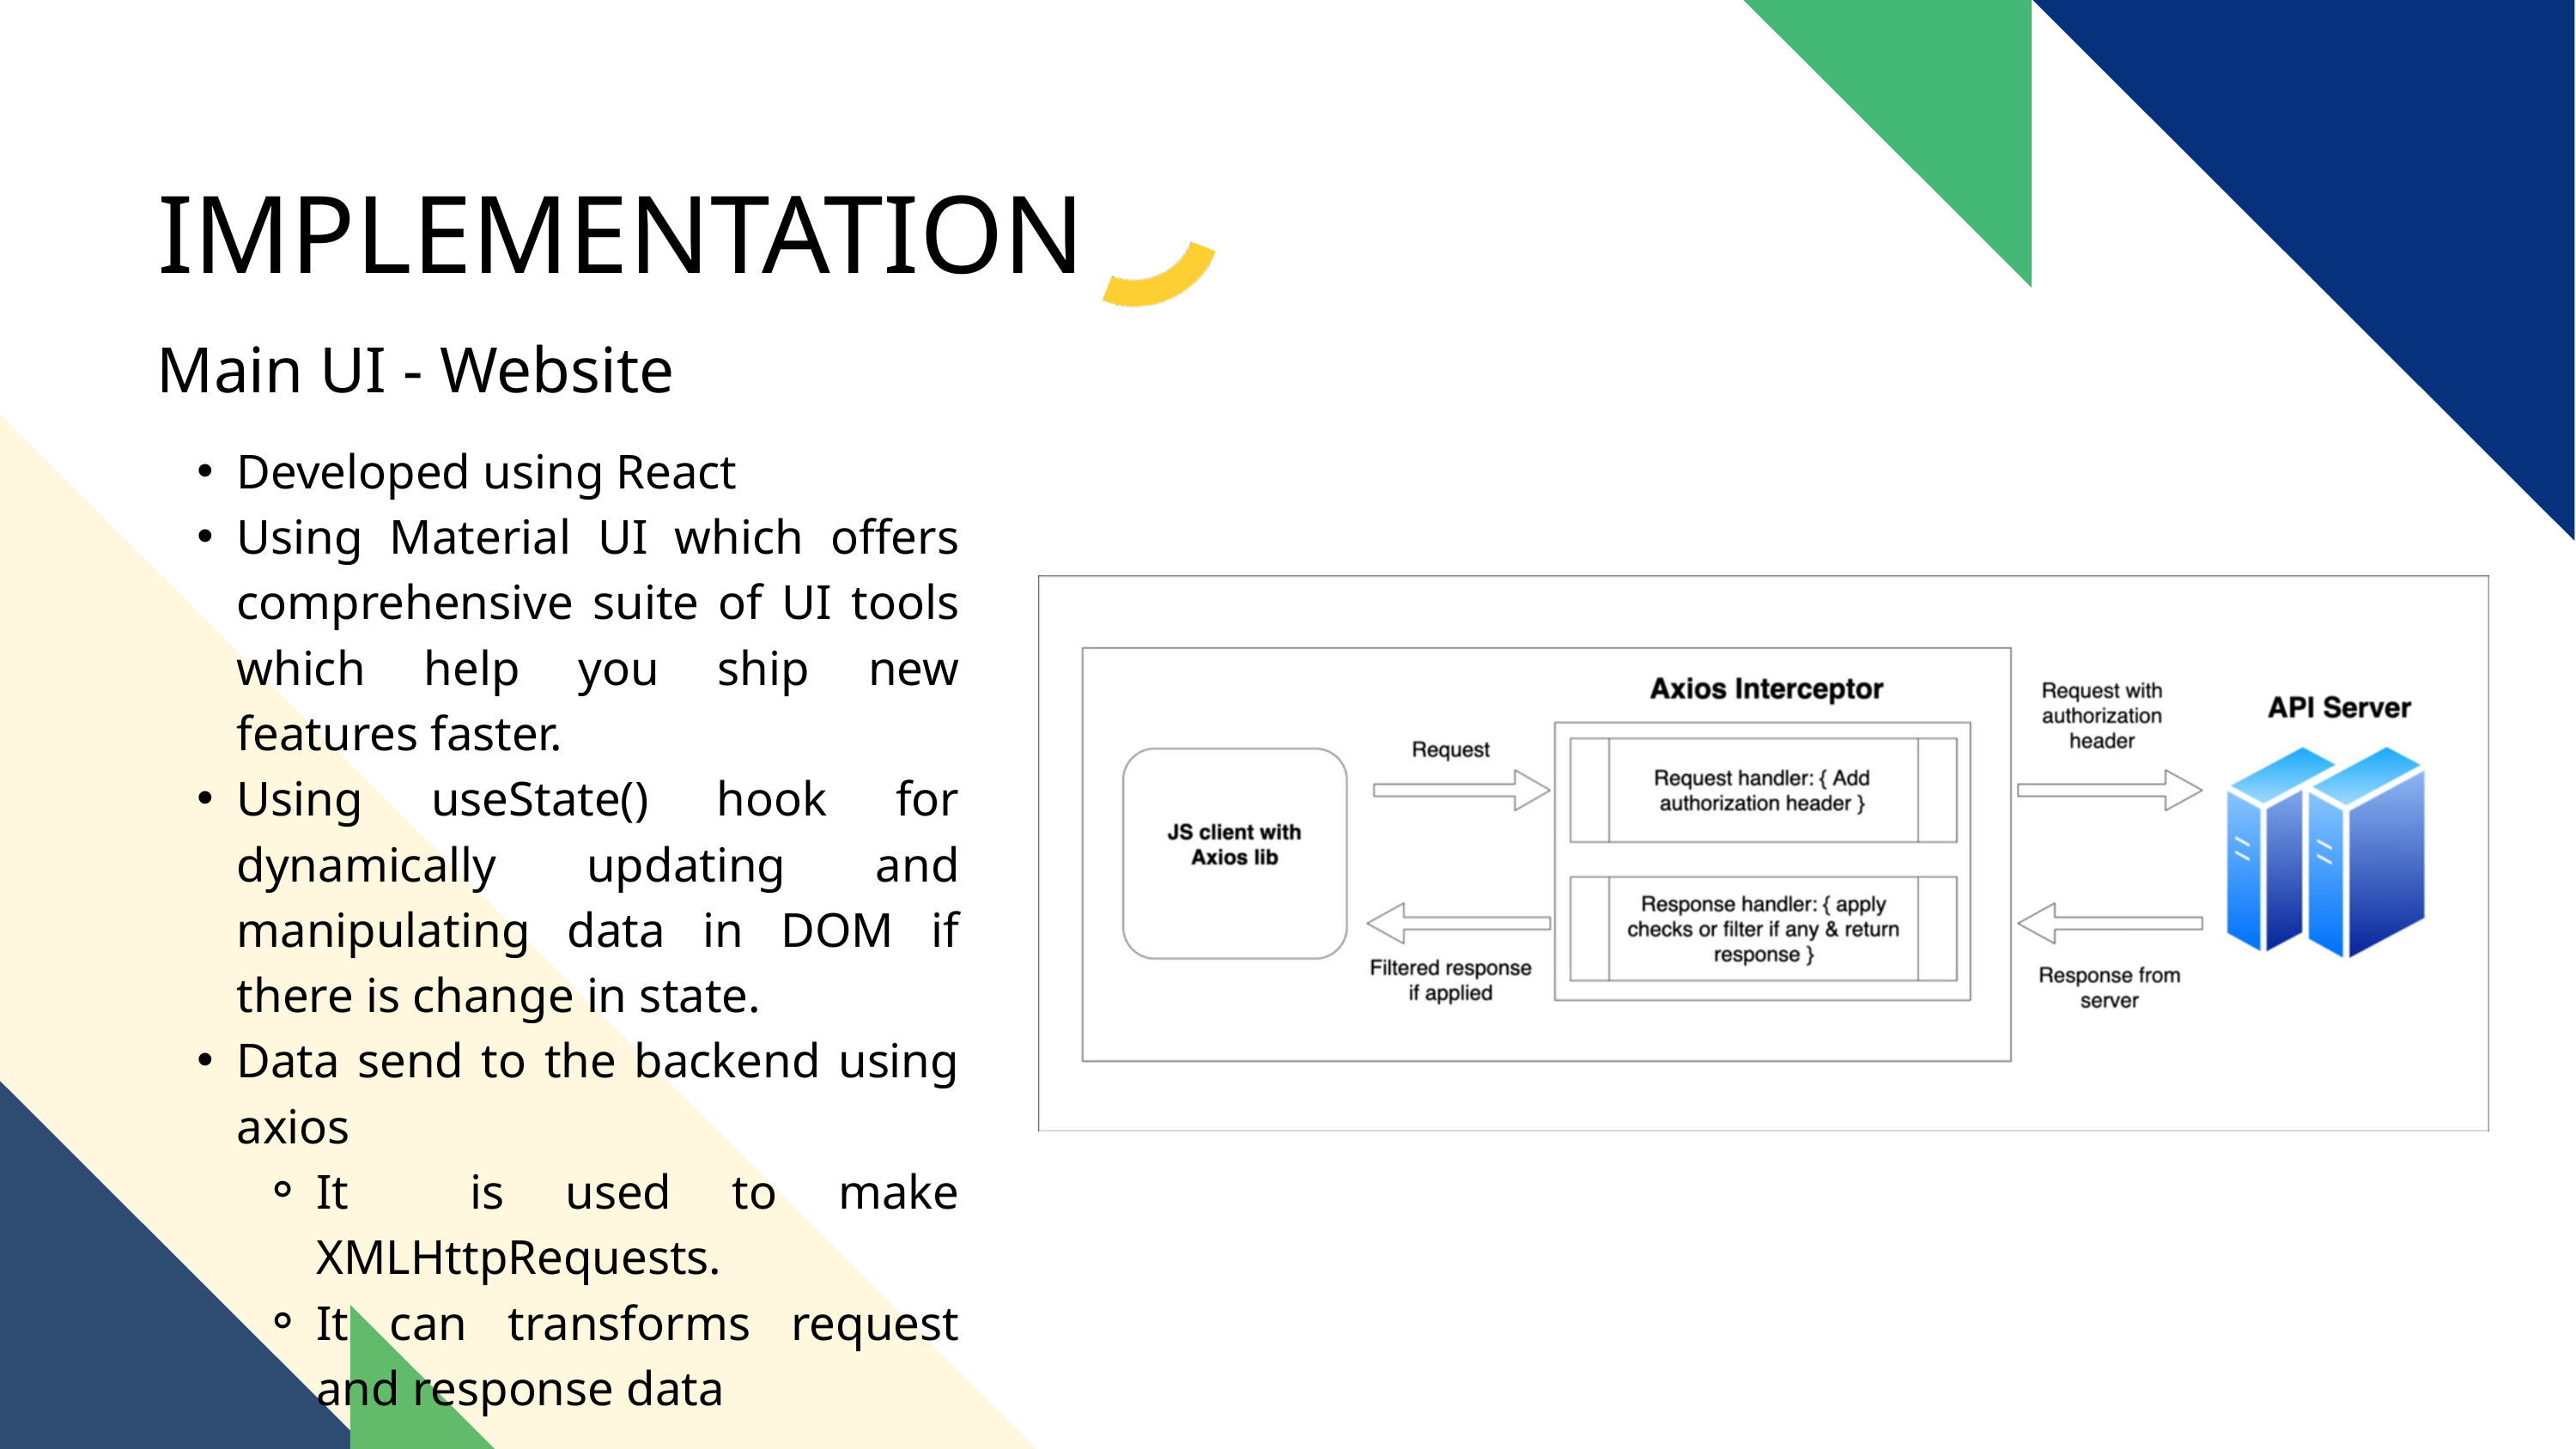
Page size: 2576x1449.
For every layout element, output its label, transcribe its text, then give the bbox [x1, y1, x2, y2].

picture [1038, 575, 2489, 1131]
picture [1103, 230, 1215, 320]
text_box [2032, 0, 2575, 542]
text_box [0, 331, 1072, 1449]
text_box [1743, 0, 2032, 288]
text_box IMPLEMENTATION [157, 144, 1159, 295]
text_box Main UI - Website [157, 317, 1383, 406]
